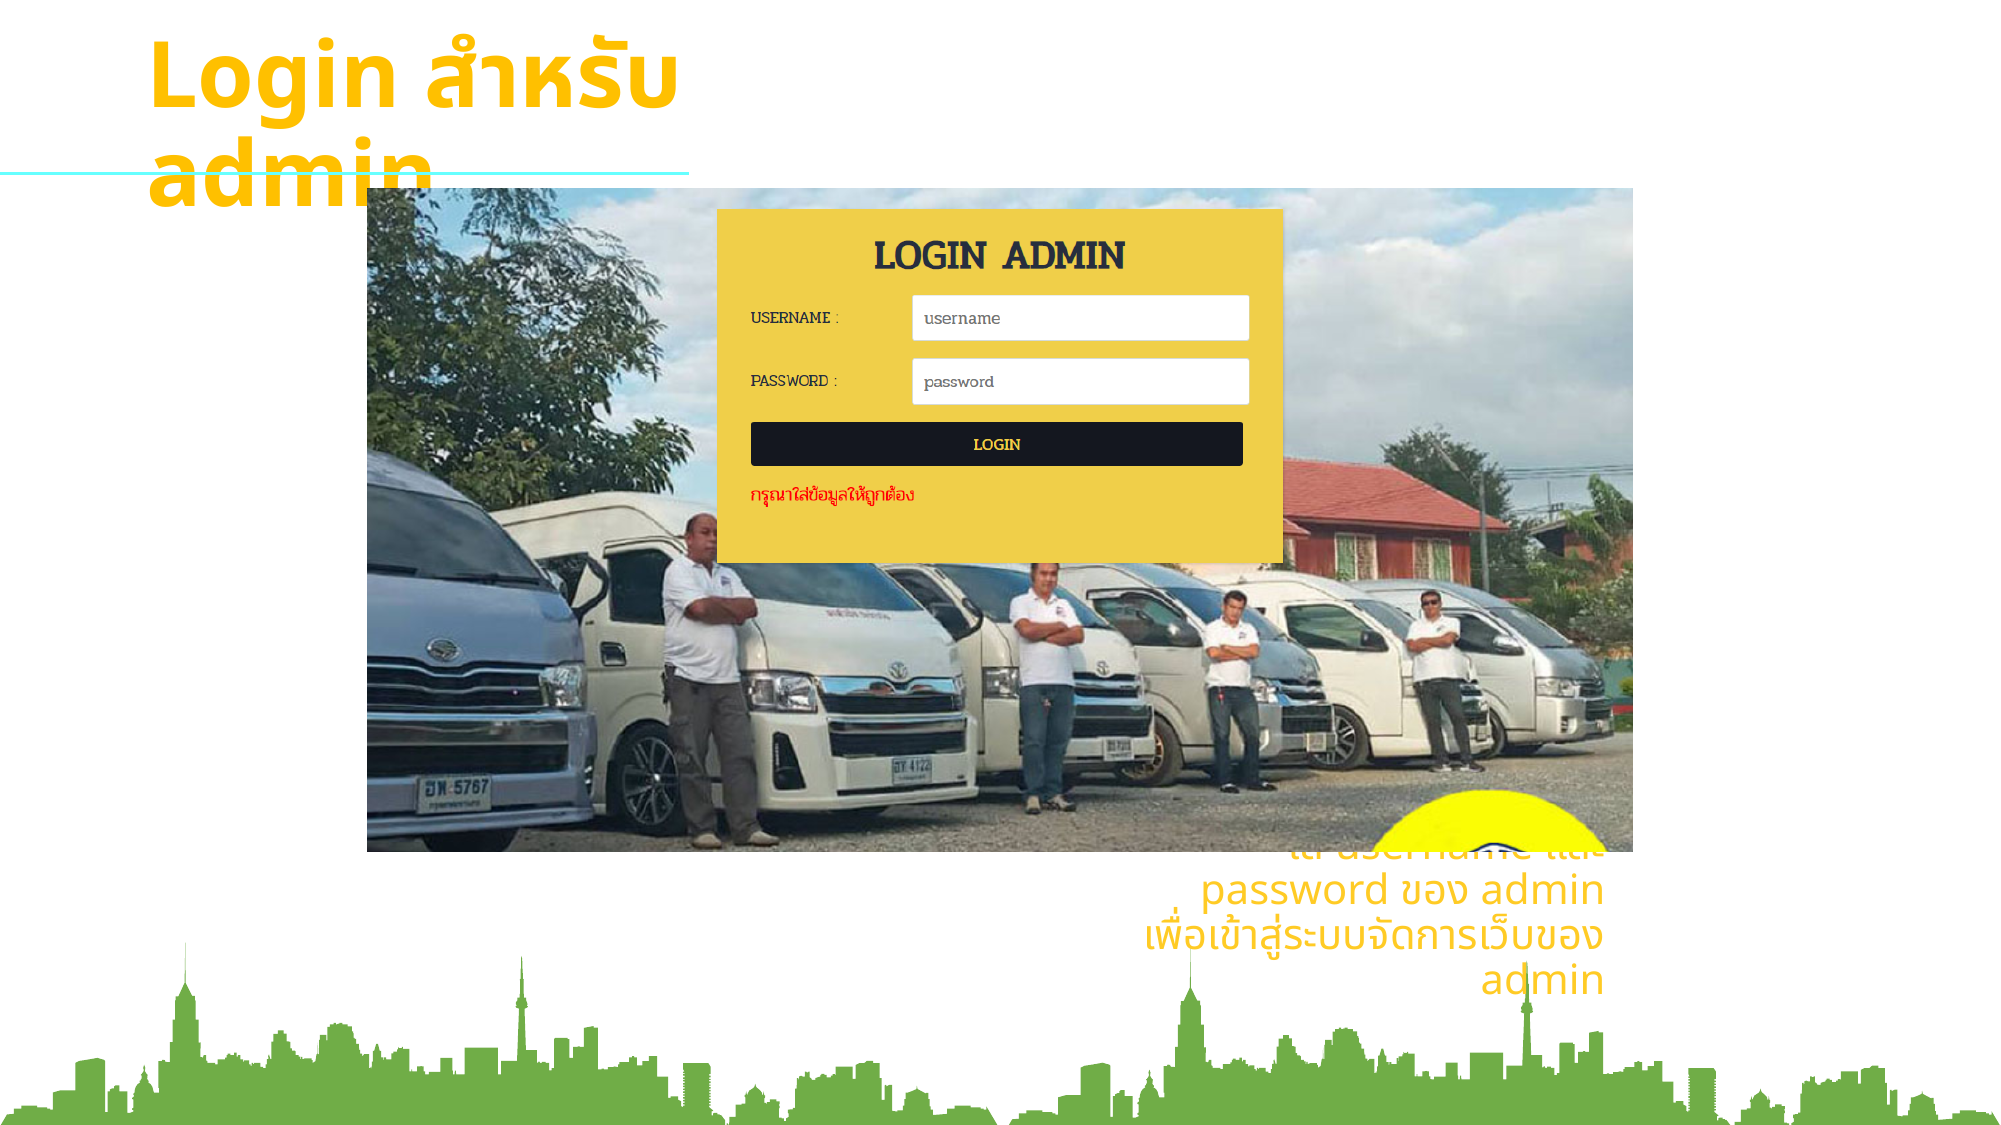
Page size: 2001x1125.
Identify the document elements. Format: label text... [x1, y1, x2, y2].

text_box ใส่ username และ password ของ admin เพื่อเข้าสู่ระบบจัดการเว็บของ admin [1110, 852, 1621, 1038]
text_box Login สำหรับ admin [131, 66, 1000, 189]
picture [367, 188, 1633, 852]
